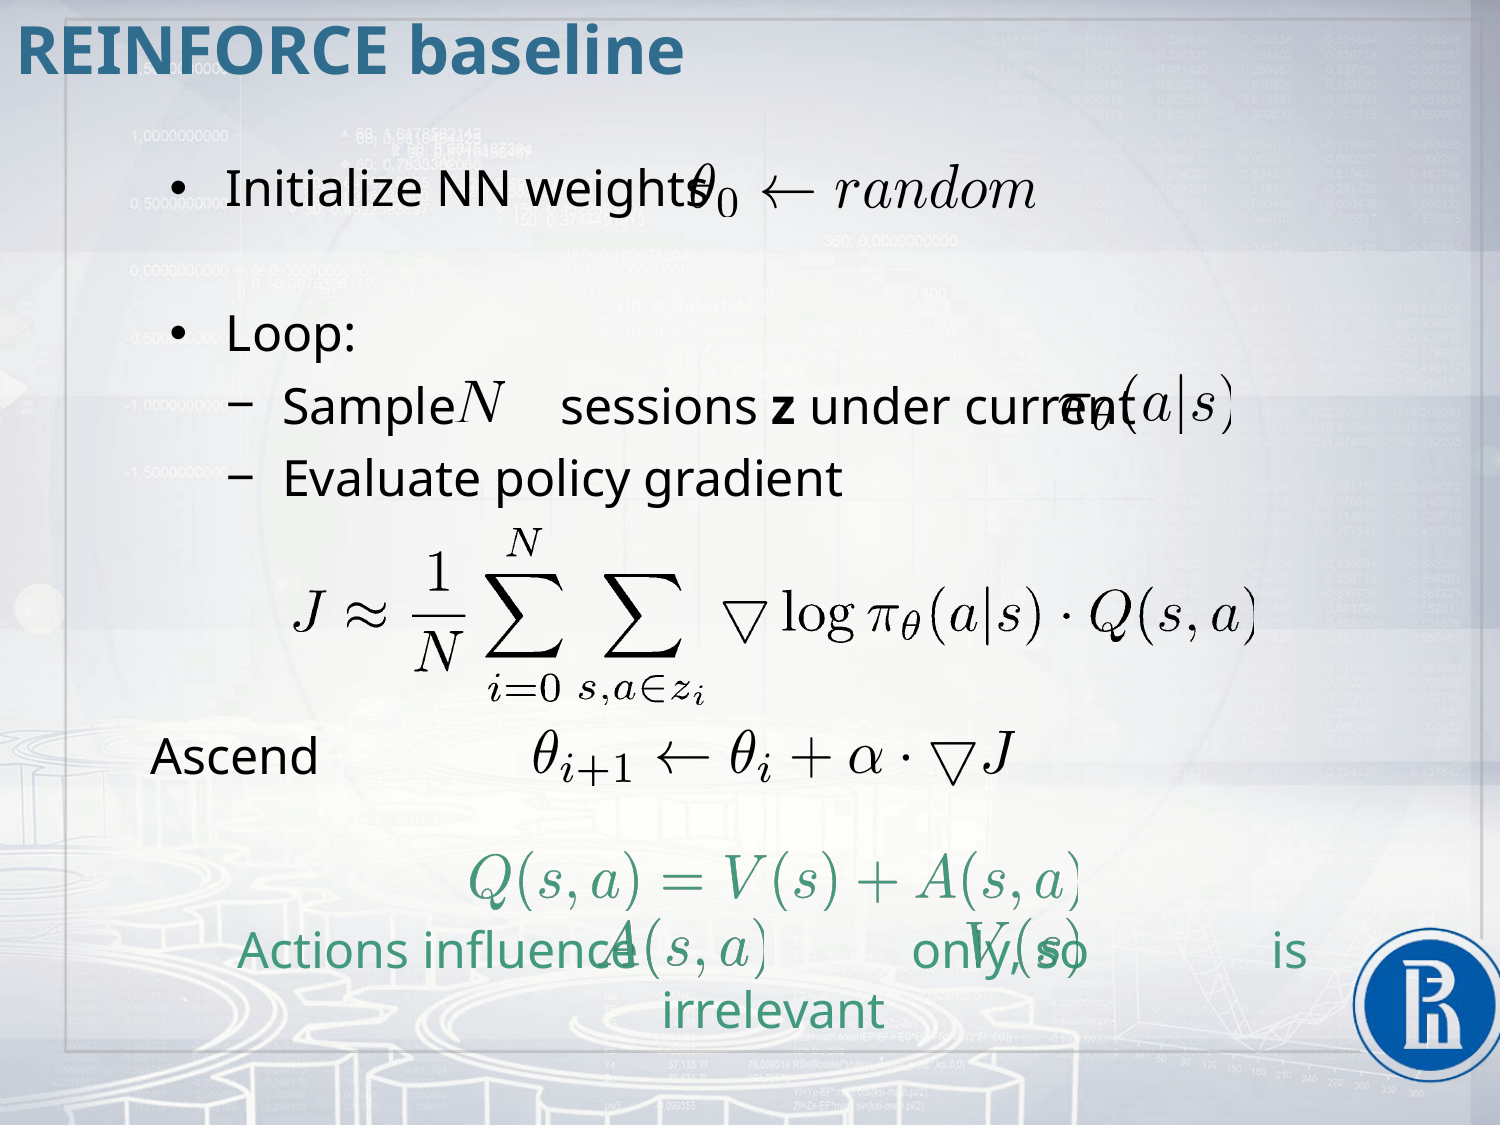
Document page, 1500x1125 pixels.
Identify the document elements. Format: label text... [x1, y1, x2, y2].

title REINFORCE baseline [0, 0, 1500, 102]
text_box Initialize NN weights Loop: Sample sessions z under current Evaluate policy gradient Ascend [135, 149, 1412, 799]
text_box Actions influence only, so is irrelevant [112, 851, 1435, 988]
picture [0, 102, 1500, 1125]
